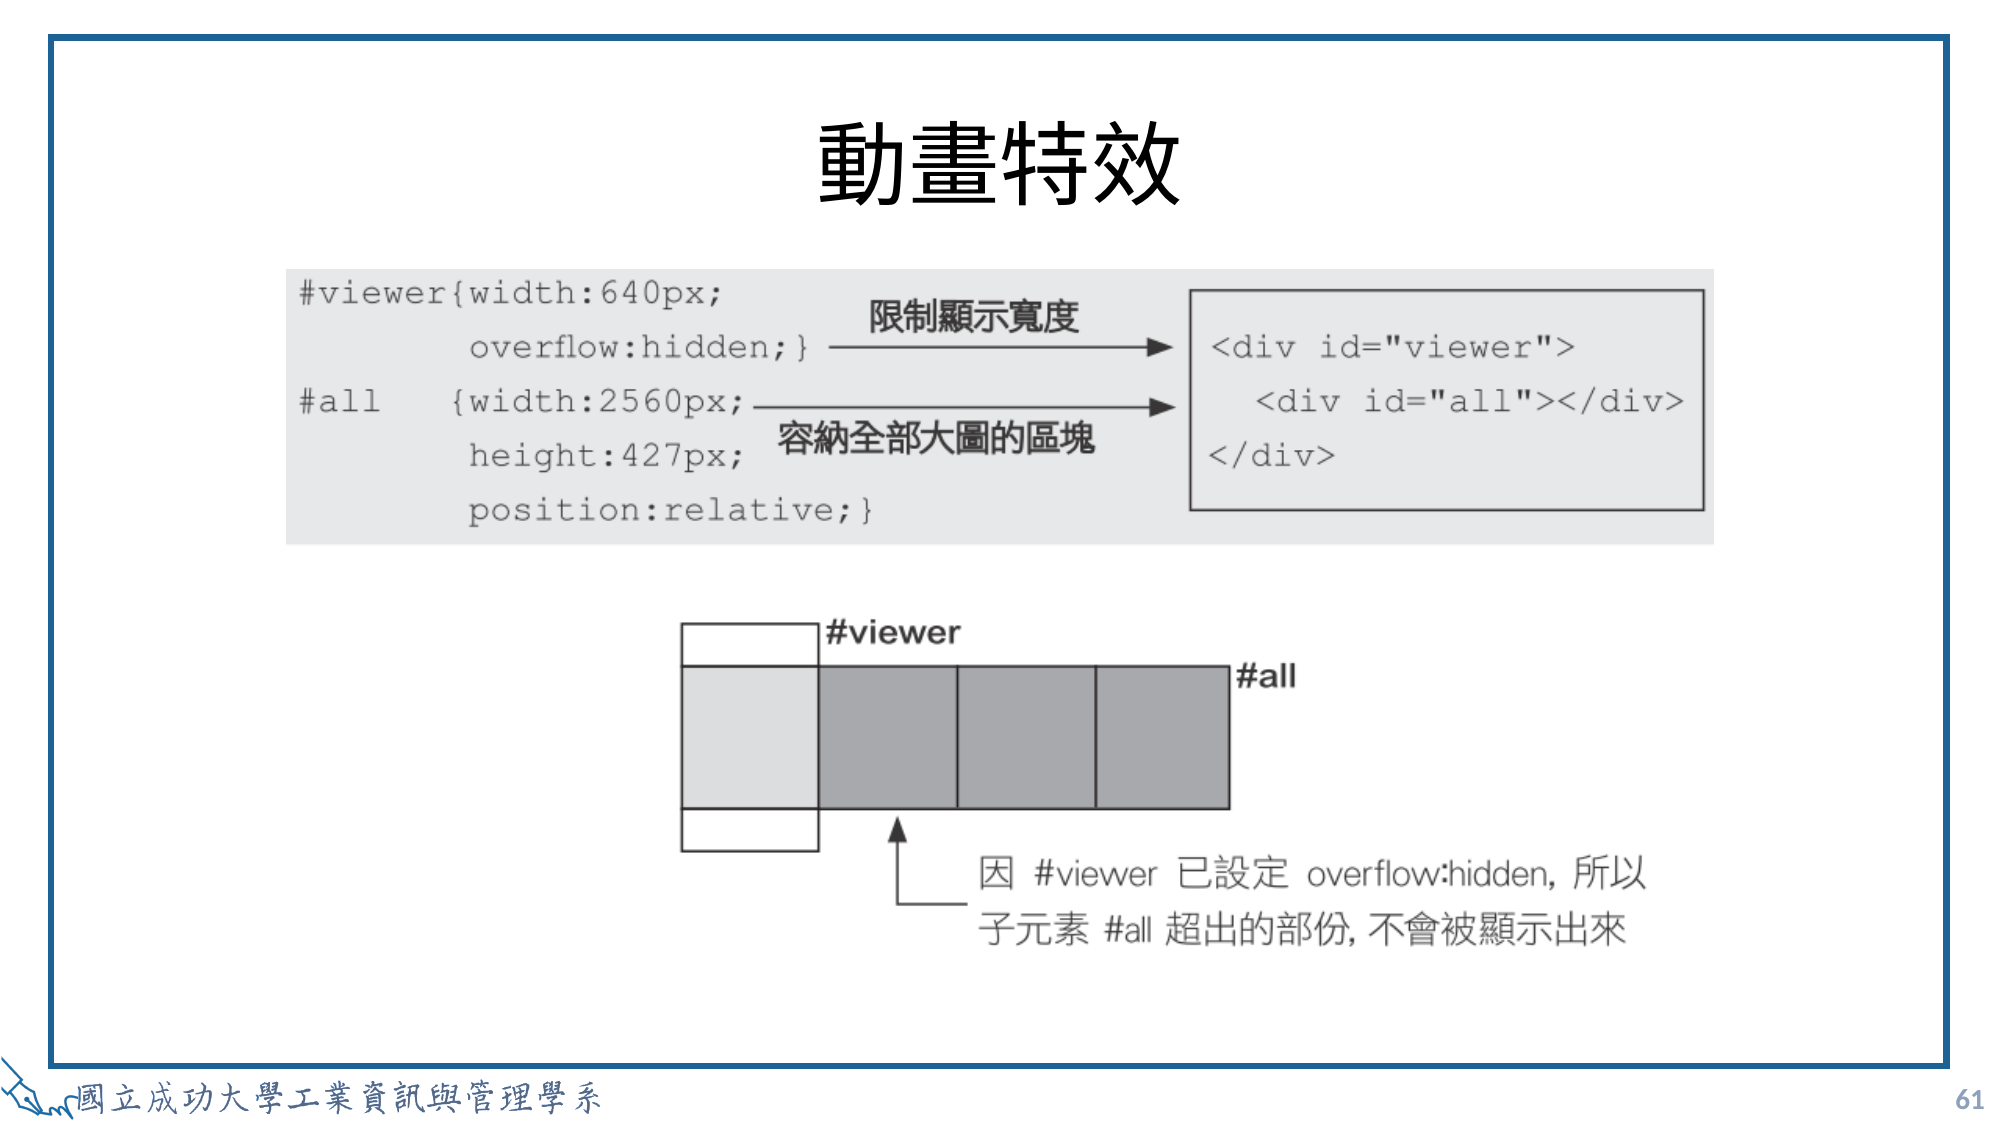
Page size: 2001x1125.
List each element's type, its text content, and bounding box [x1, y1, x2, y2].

picture [0, 1049, 80, 1125]
picture [286, 269, 1714, 953]
slide_number 61 [1550, 1067, 2000, 1125]
title 動畫特效 [137, 59, 1863, 278]
